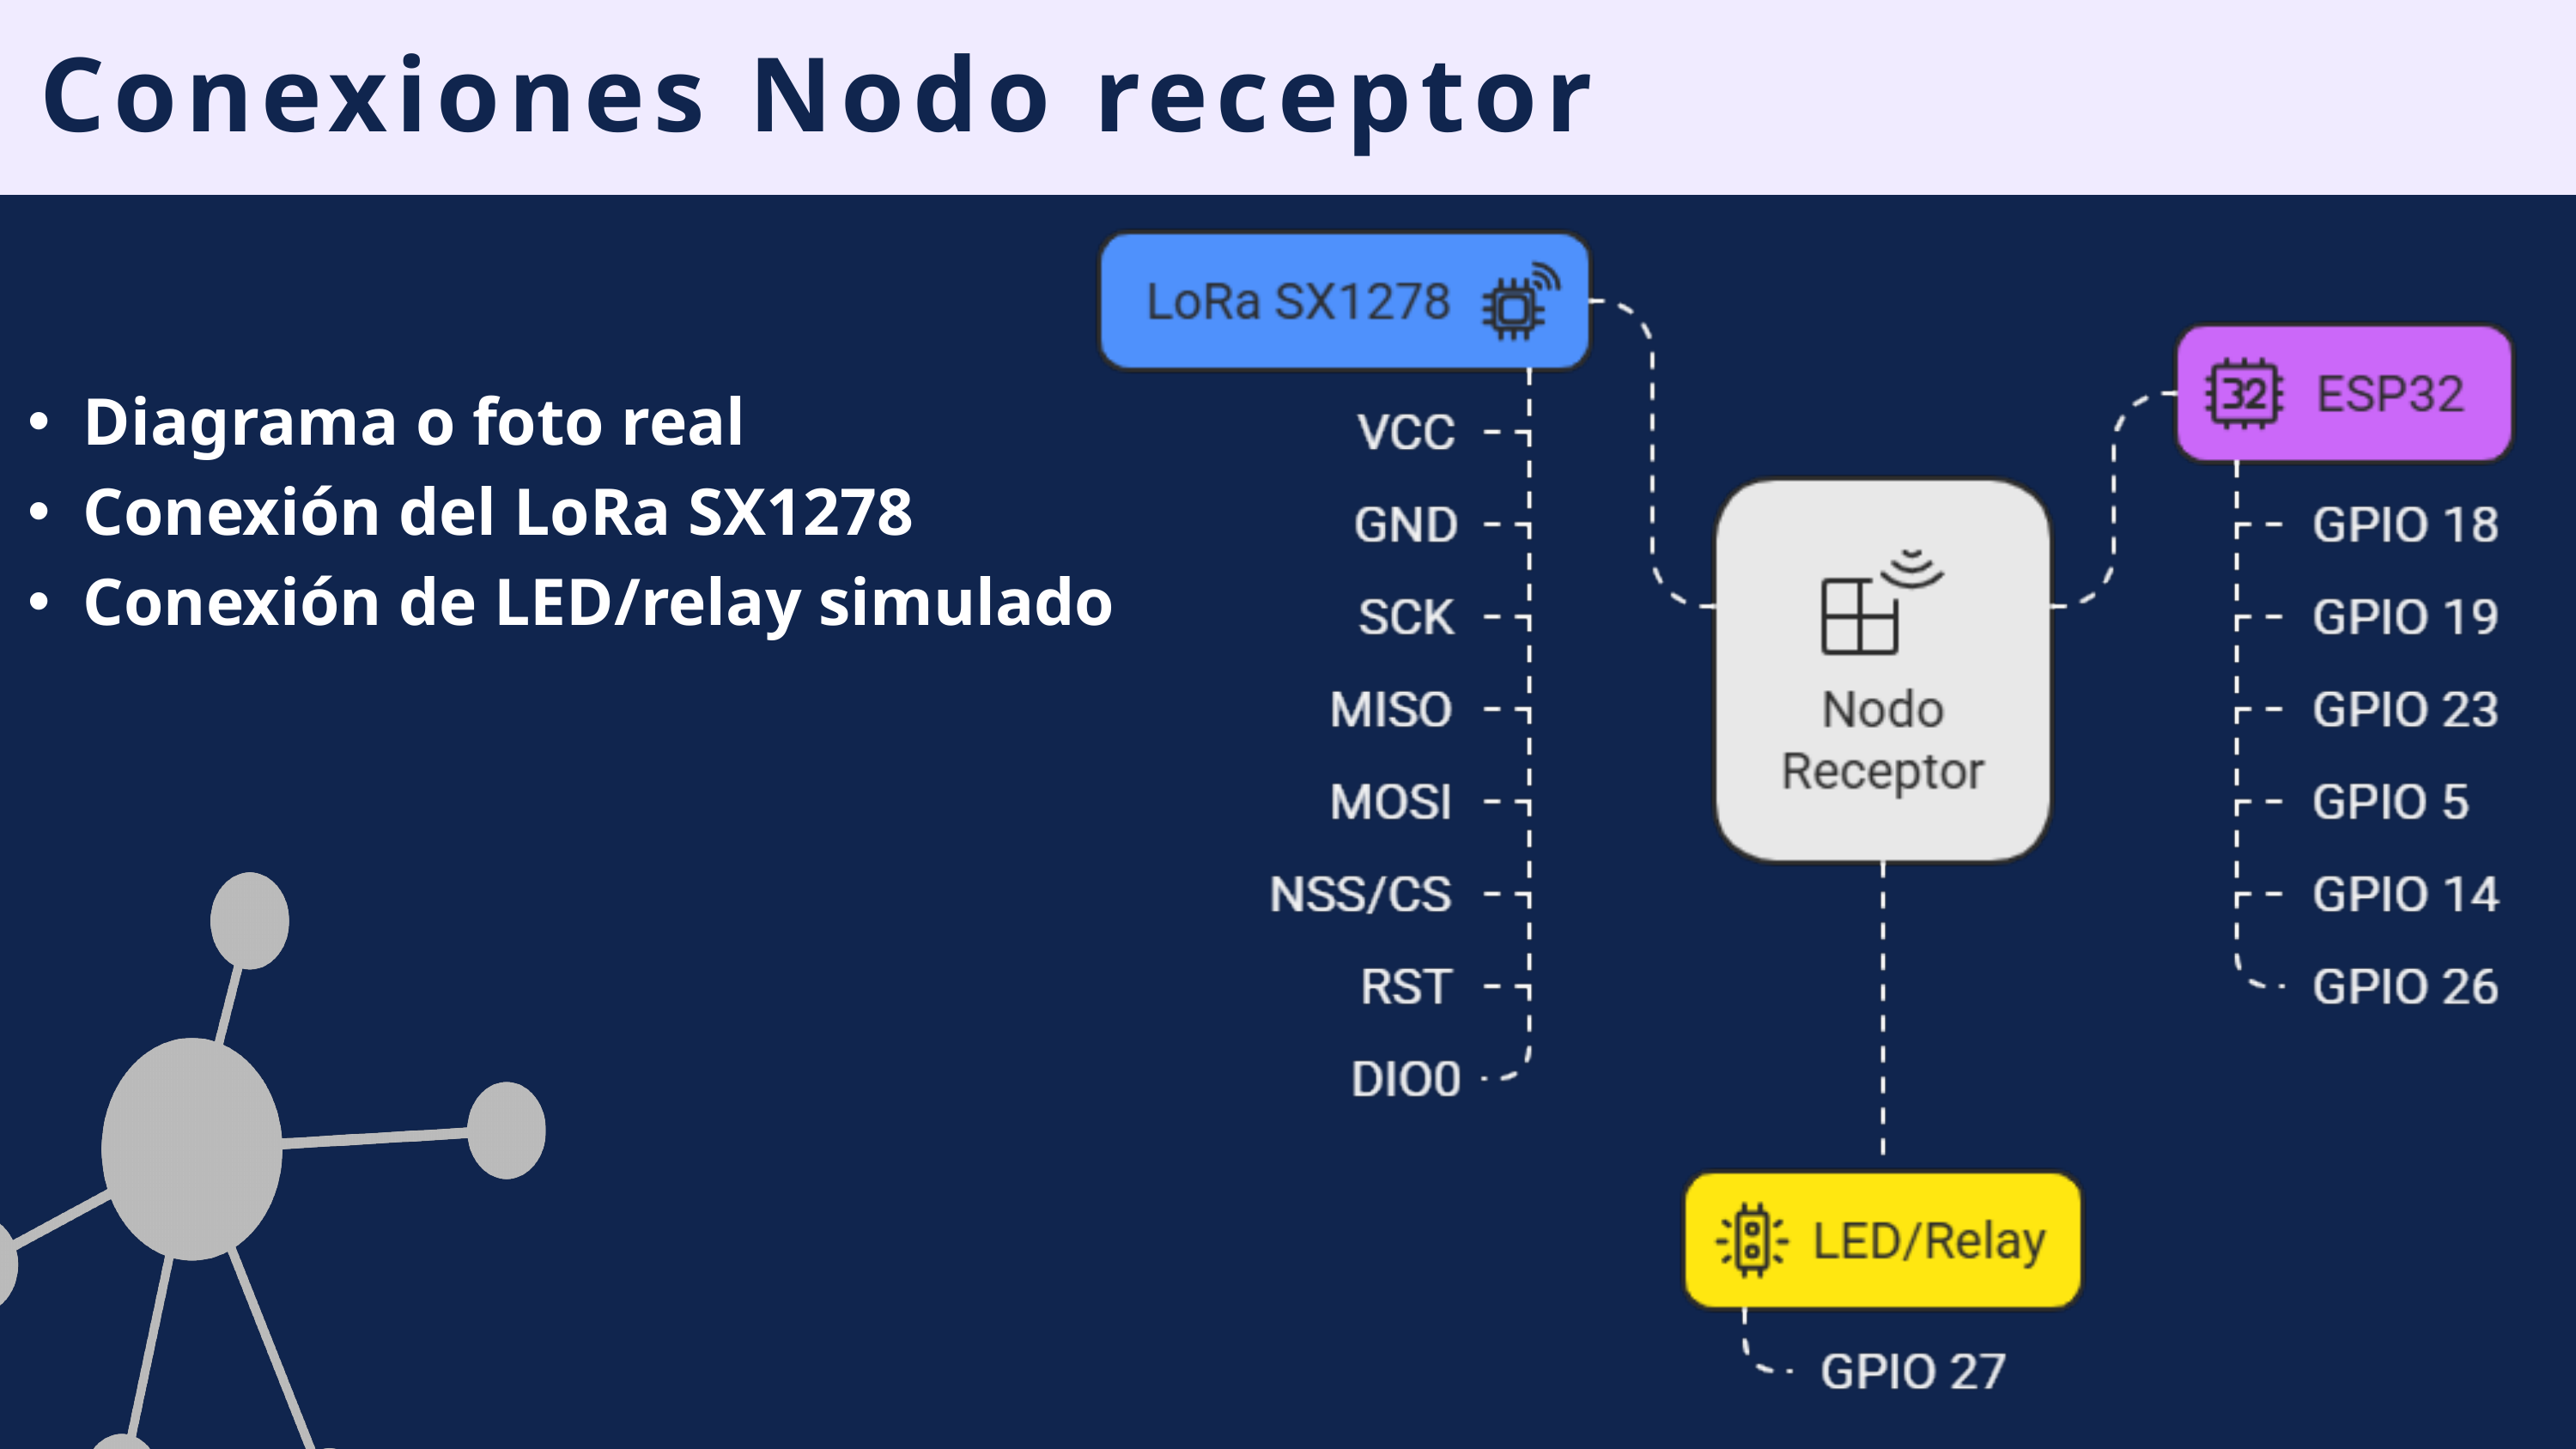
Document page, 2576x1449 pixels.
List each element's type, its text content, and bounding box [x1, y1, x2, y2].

text_box [0, 872, 546, 1449]
text_box Diagrama o foto real Conexión del LoRa SX1278 Conexión de LED/relay simulado [0, 367, 1119, 729]
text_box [0, 0, 2576, 195]
text_box [1038, 204, 2576, 1449]
